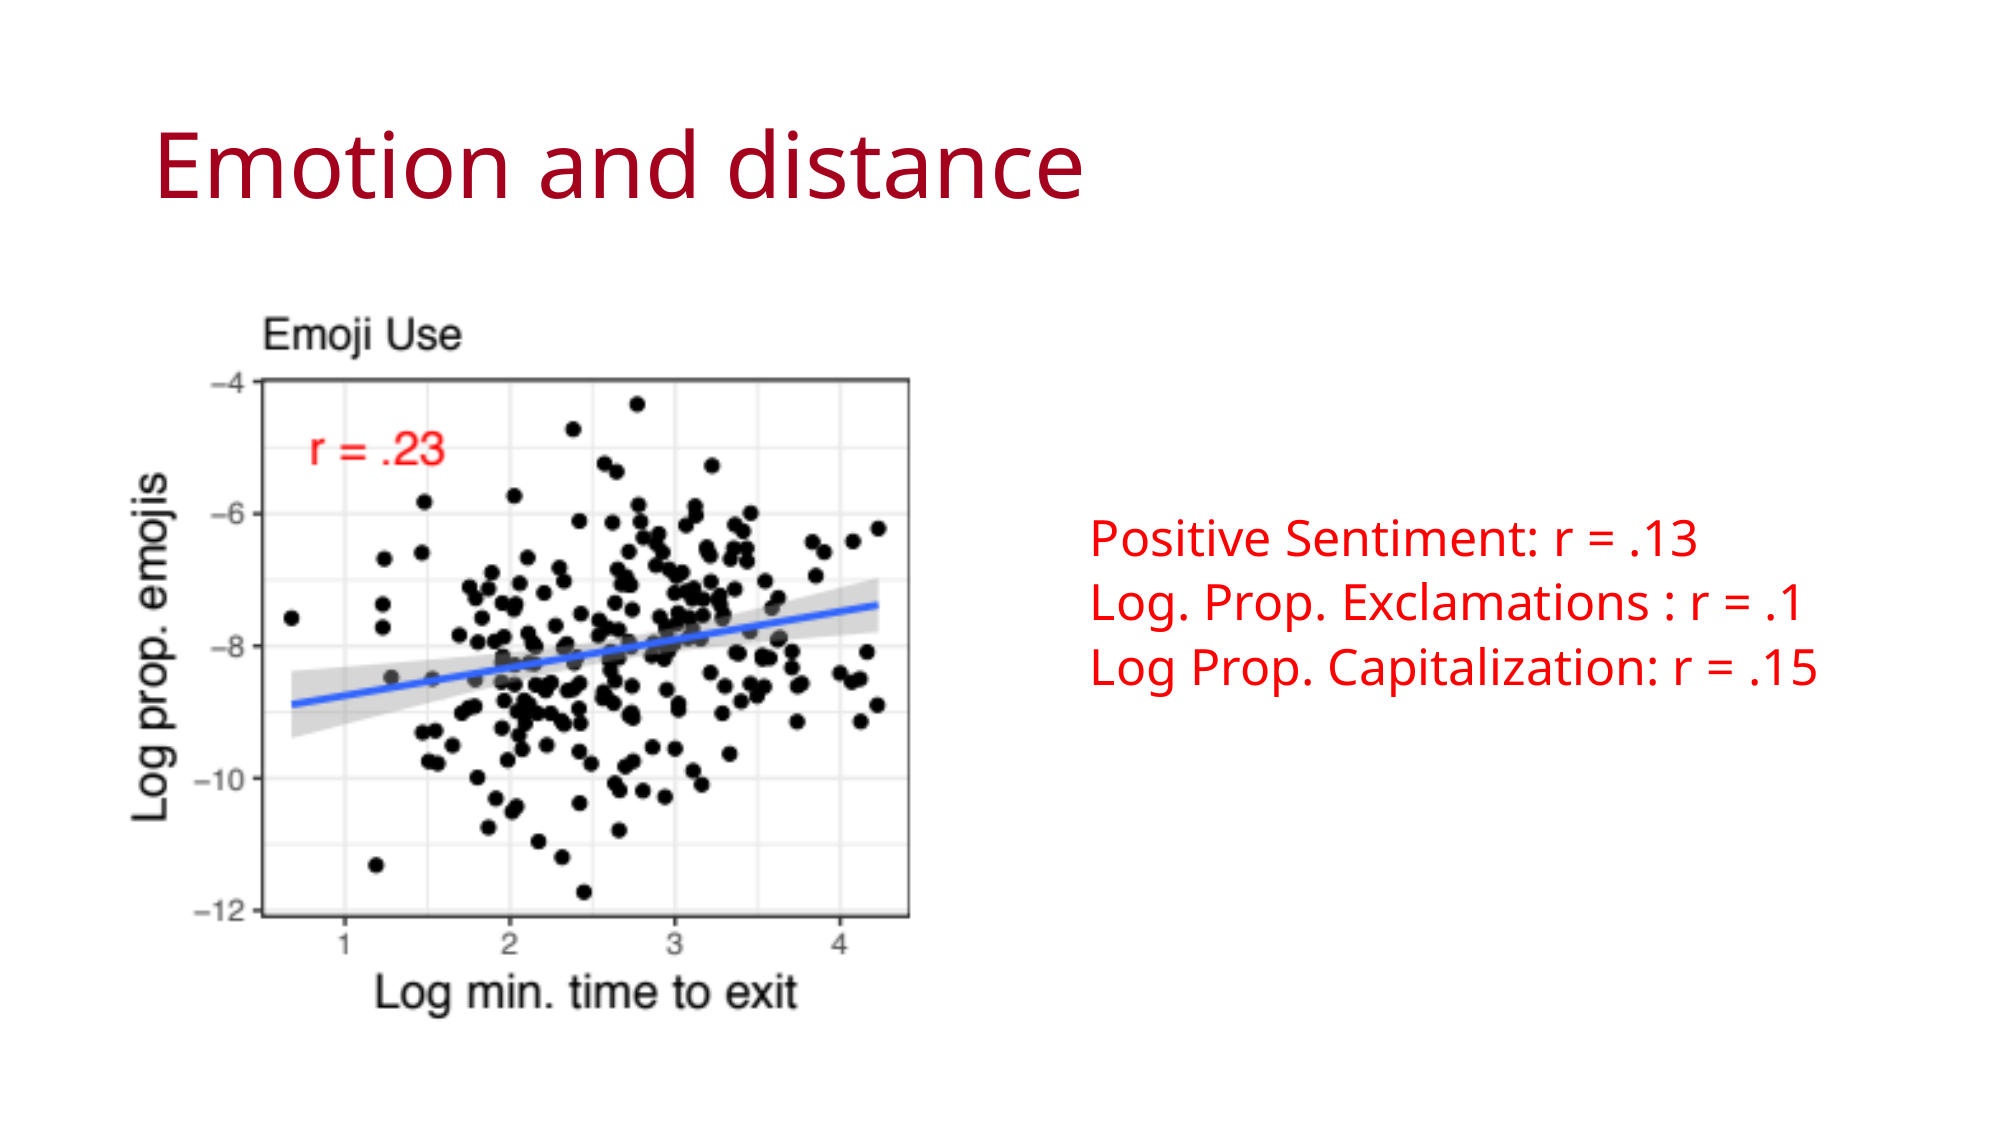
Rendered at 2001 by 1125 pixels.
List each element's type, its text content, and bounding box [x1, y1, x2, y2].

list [114, 299, 924, 1032]
title Emotion and distance [137, 59, 1863, 278]
text_box Positive Sentiment: r = .13 Log. Prop. Exclamations : r = .1 Log Prop. Capitalization: r = .15 [999, 505, 2000, 1125]
